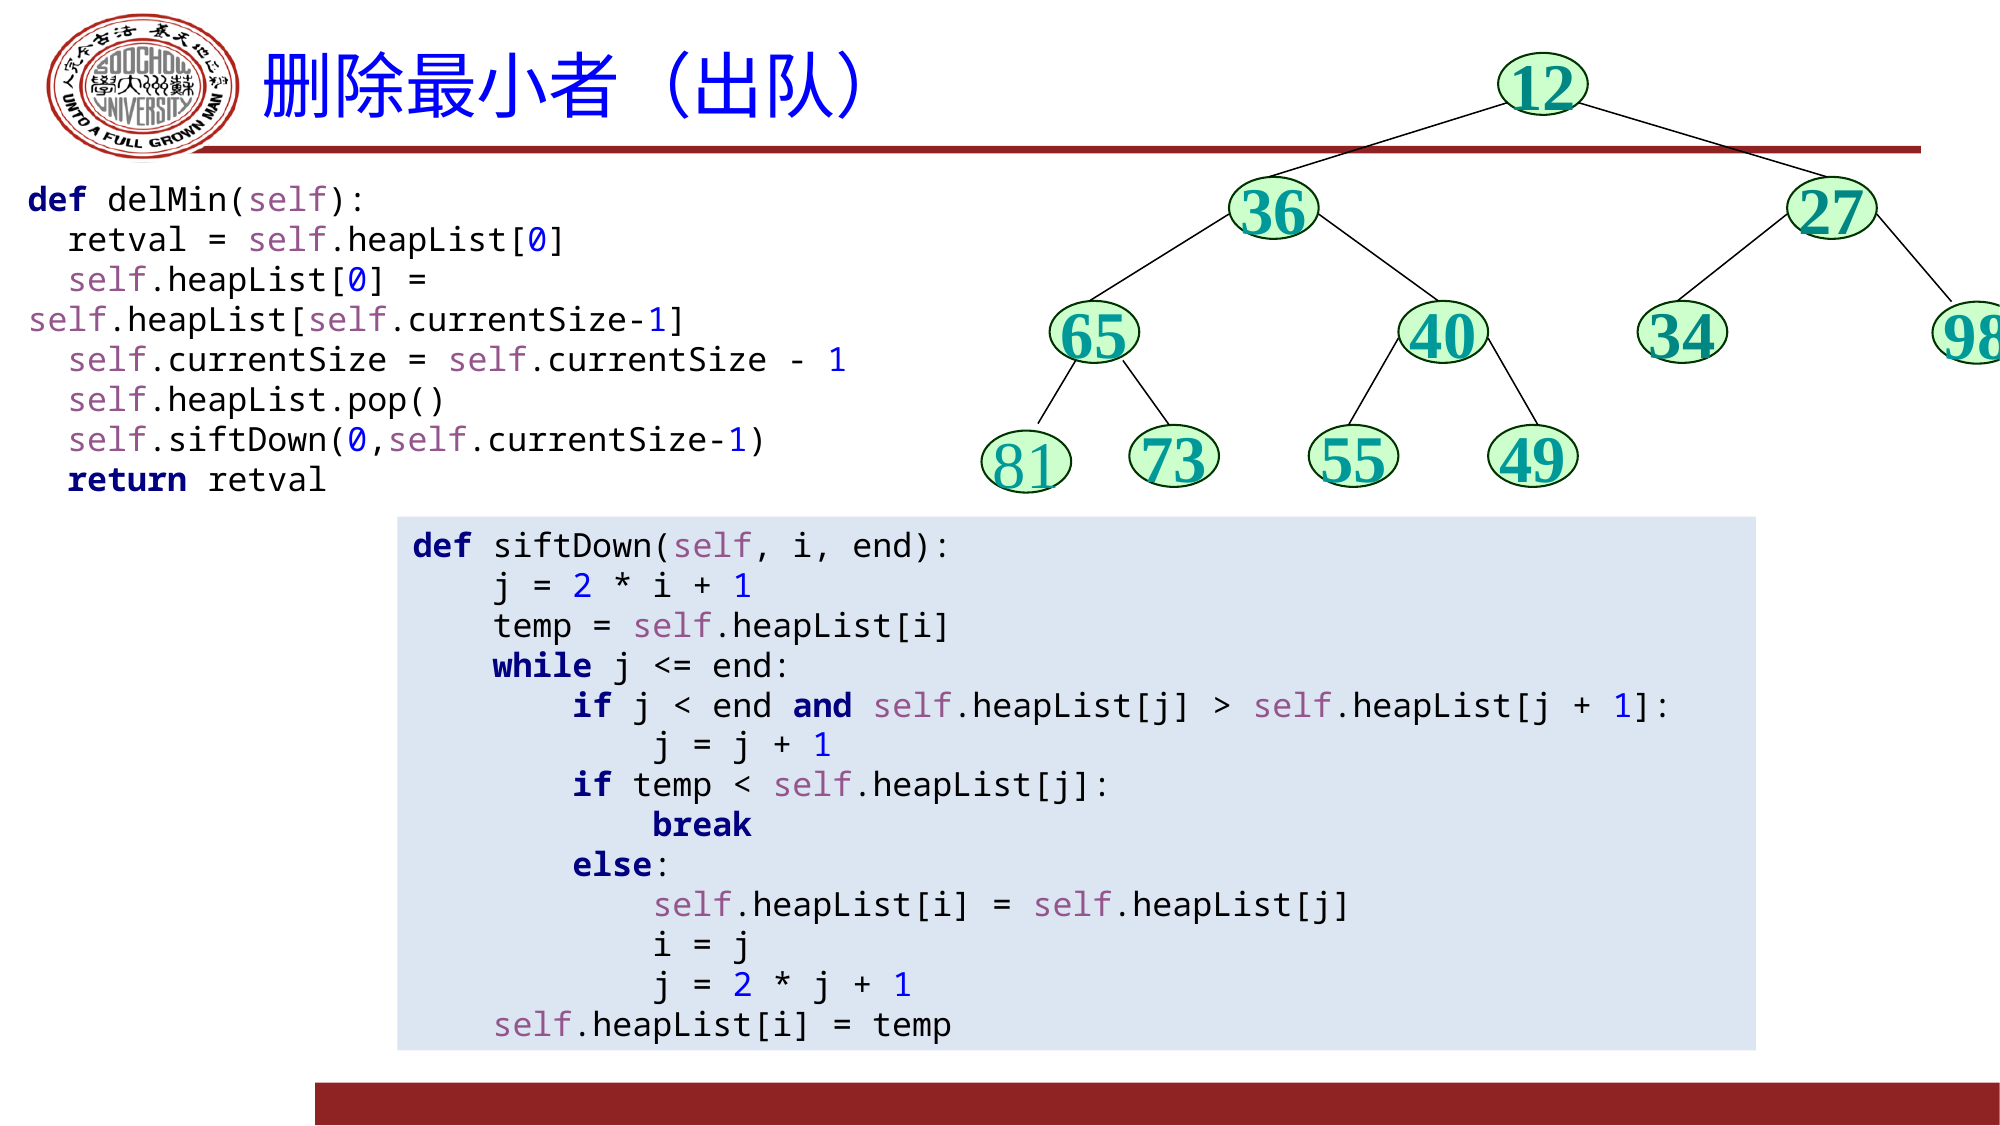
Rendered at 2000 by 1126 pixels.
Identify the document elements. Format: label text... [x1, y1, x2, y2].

title 删除最小者（出队） [242, 30, 1921, 138]
text_box def siftDown(self, i, end): j = 2 * i + 1 temp = self.heapList[i] while j <= end: if j < end and self.heapList[j] > self.heapList[j + 1]: j = j + 1 if temp < self.heapList[j]: break else: self.heapList[i] = self.heapList[j] i = j j = 2 * j + 1 self.heapList[i] = temp [397, 516, 1756, 1051]
text_box def delMin(self): retval = self.heapList[0] self.heapList[0] = self.heapList[self.currentSize-1] self.currentSize = self.currentSize - 1 self.heapList.pop() self.siftDown(0,self.currentSize-1) return retval [12, 170, 1052, 506]
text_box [981, 52, 2000, 493]
picture [40, 9, 246, 163]
